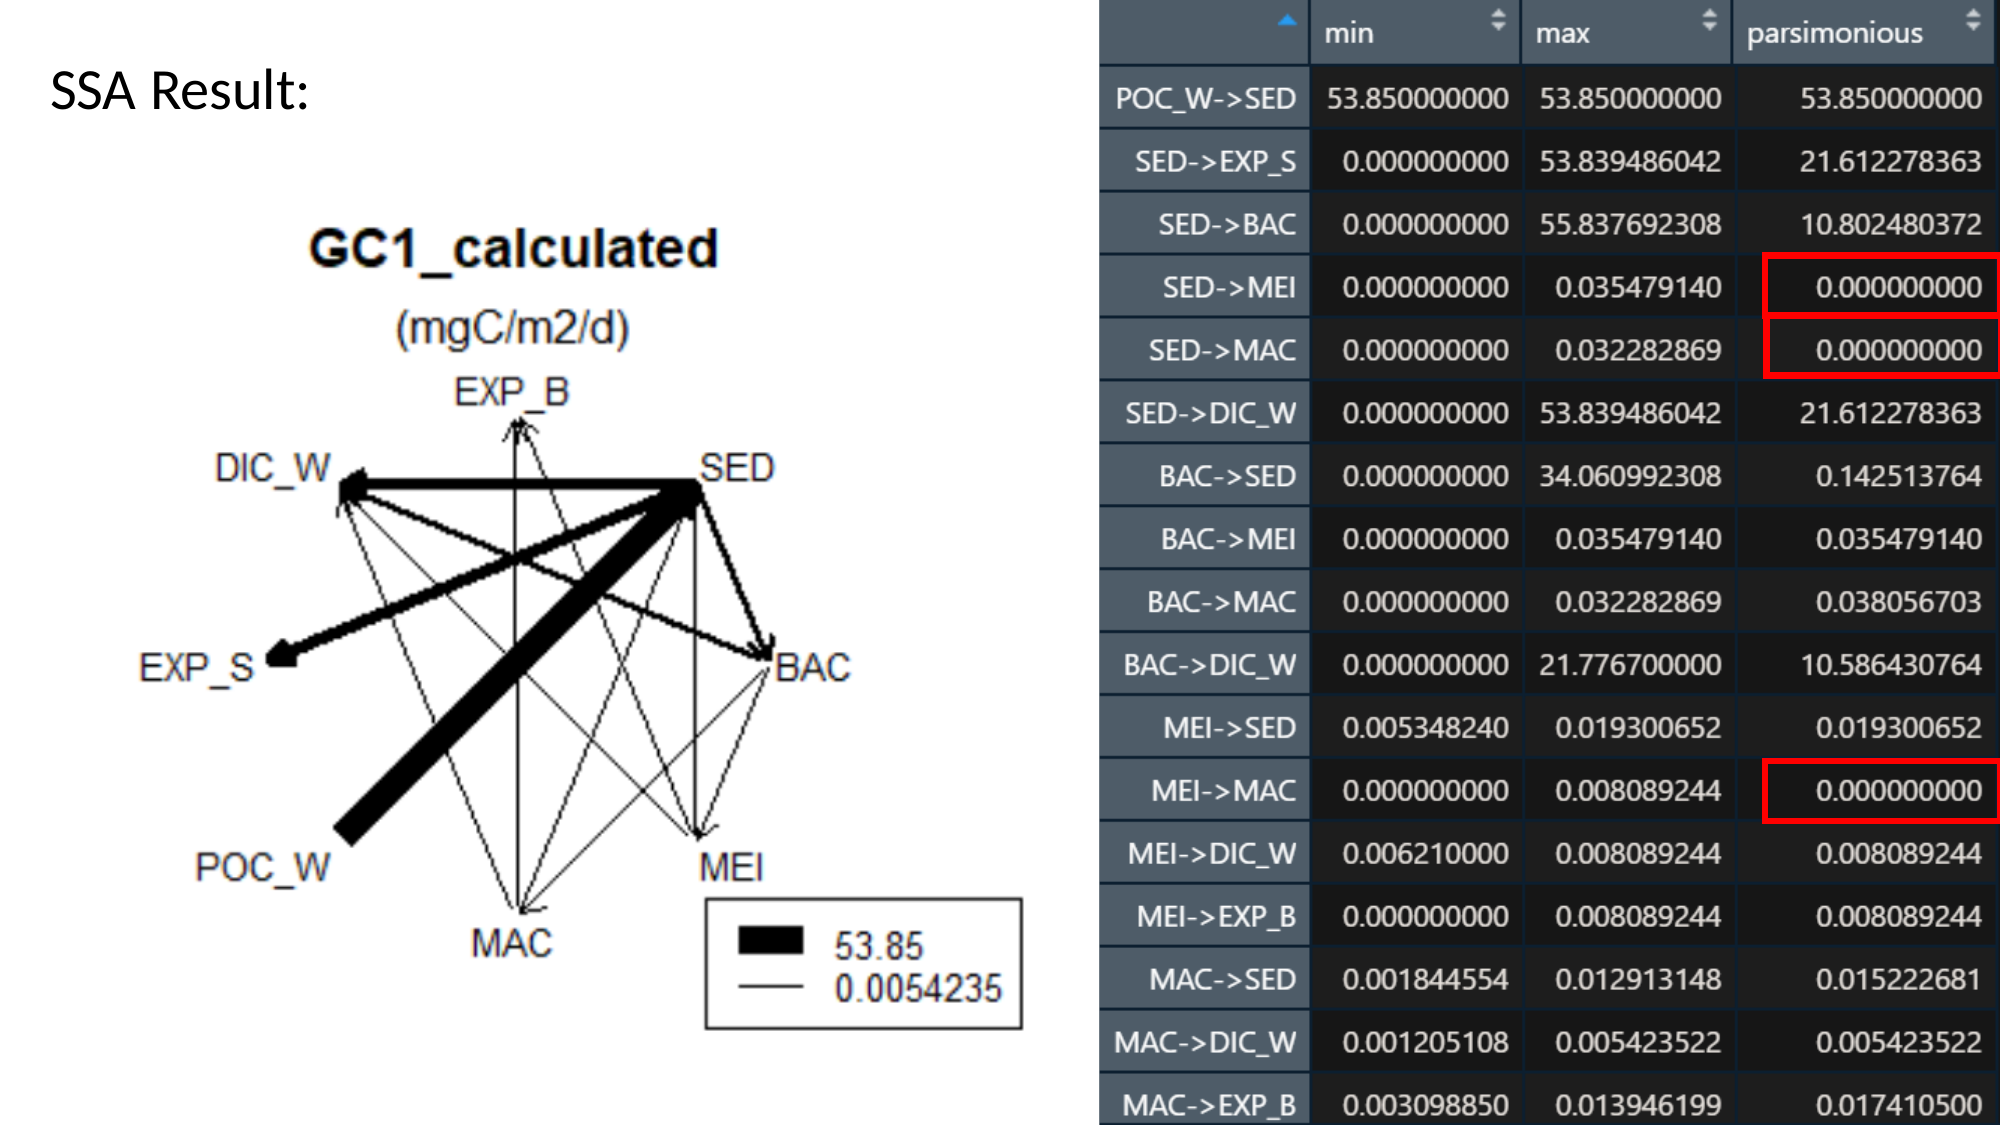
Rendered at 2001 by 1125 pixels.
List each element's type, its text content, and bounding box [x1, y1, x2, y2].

picture [1099, 0, 2000, 1125]
text_box SSA Result: [35, 43, 340, 129]
picture [33, 213, 1089, 1074]
